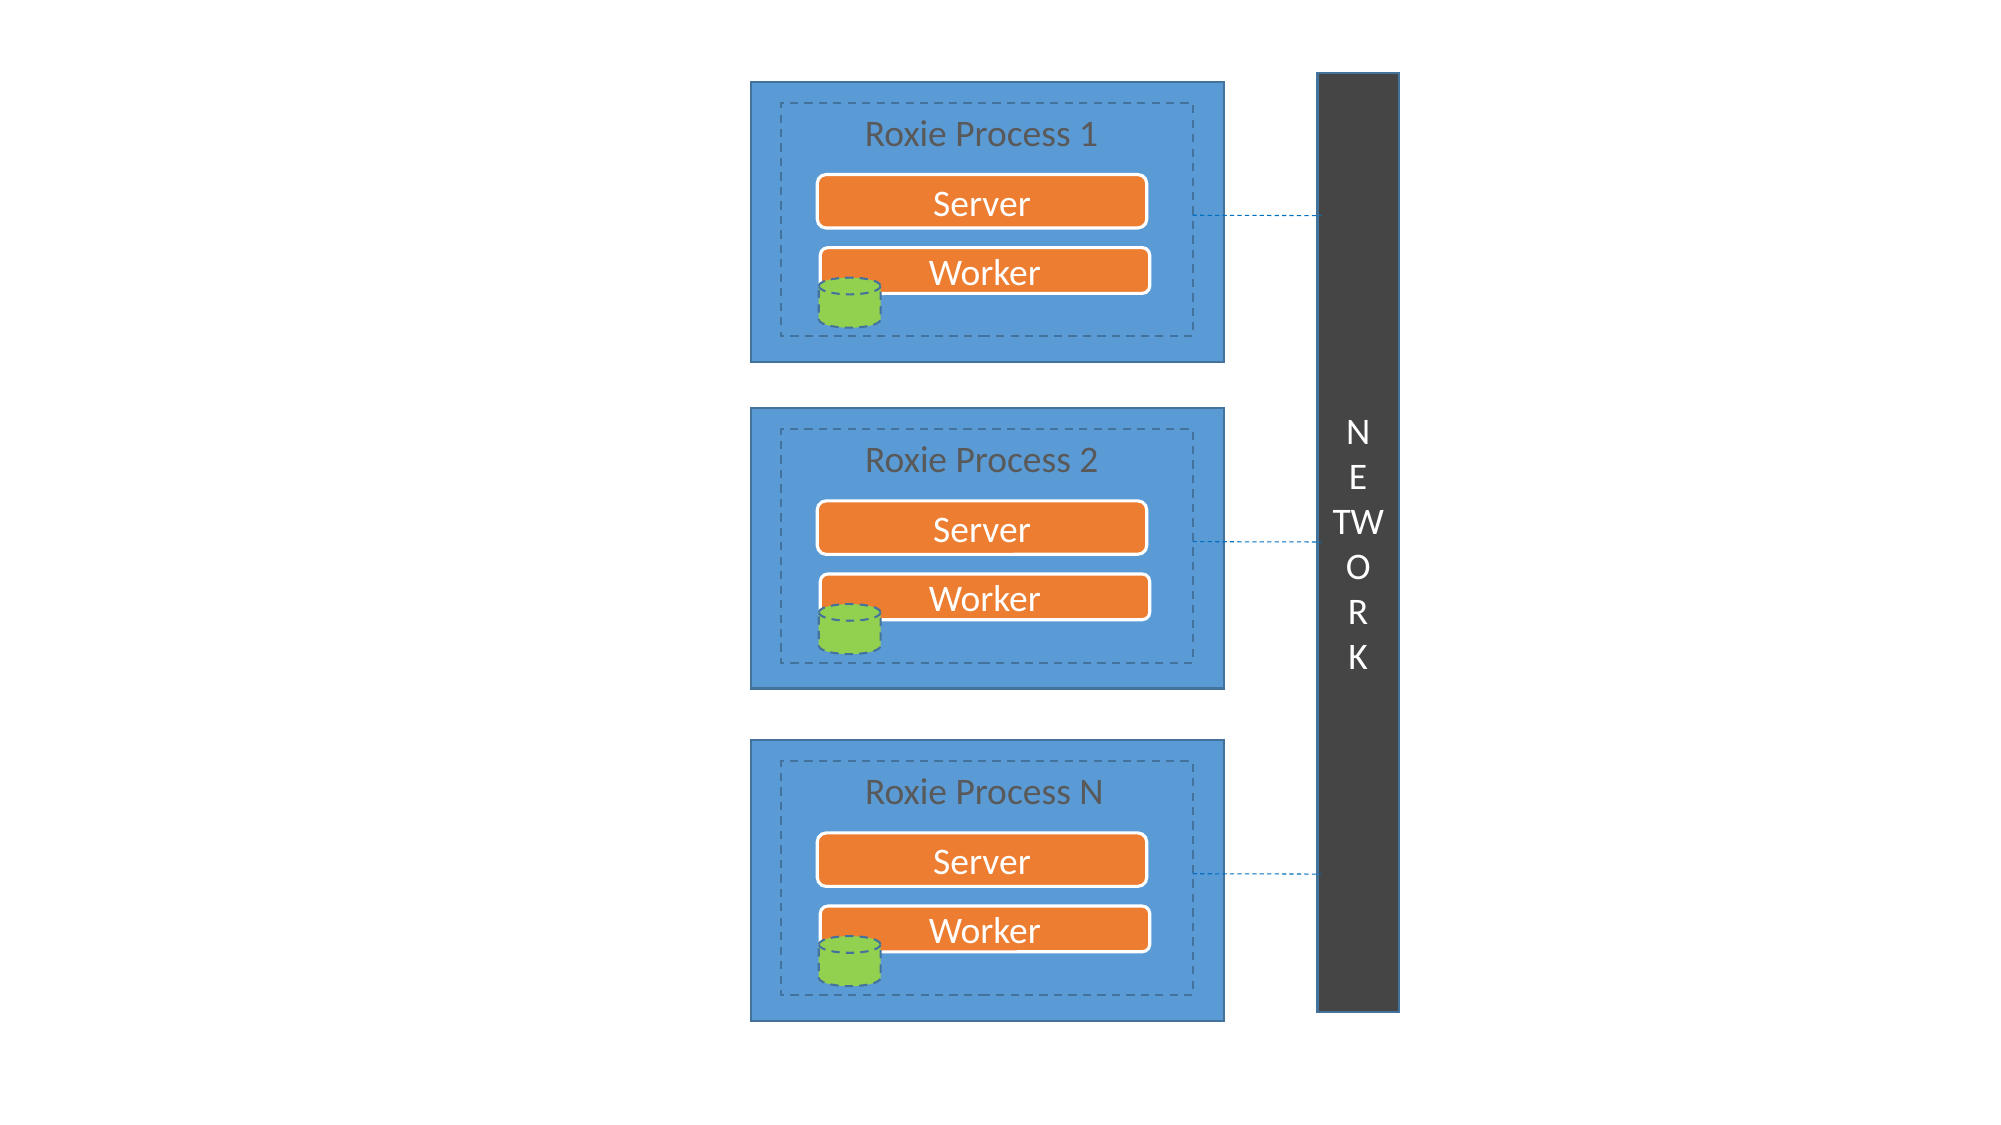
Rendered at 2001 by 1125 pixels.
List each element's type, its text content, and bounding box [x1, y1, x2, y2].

text_box Roxie Process 1 [850, 101, 1114, 162]
text_box Server [815, 172, 1149, 230]
text_box [780, 428, 1194, 664]
text_box [817, 603, 882, 656]
text_box [750, 407, 1225, 690]
text_box [750, 739, 1225, 1022]
text_box Server [815, 831, 1149, 888]
text_box Server [815, 499, 1149, 556]
text_box [817, 935, 882, 988]
text_box [780, 102, 1194, 337]
text_box [817, 276, 882, 329]
text_box Roxie Process 2 [850, 428, 1123, 488]
text_box Roxie Process N [850, 760, 1119, 820]
text_box Worker [818, 572, 1152, 622]
text_box [750, 81, 1225, 363]
text_box N E TWO R K [1316, 72, 1400, 1013]
text_box Worker [818, 904, 1152, 954]
text_box Worker [818, 246, 1152, 296]
text_box [780, 760, 1194, 996]
